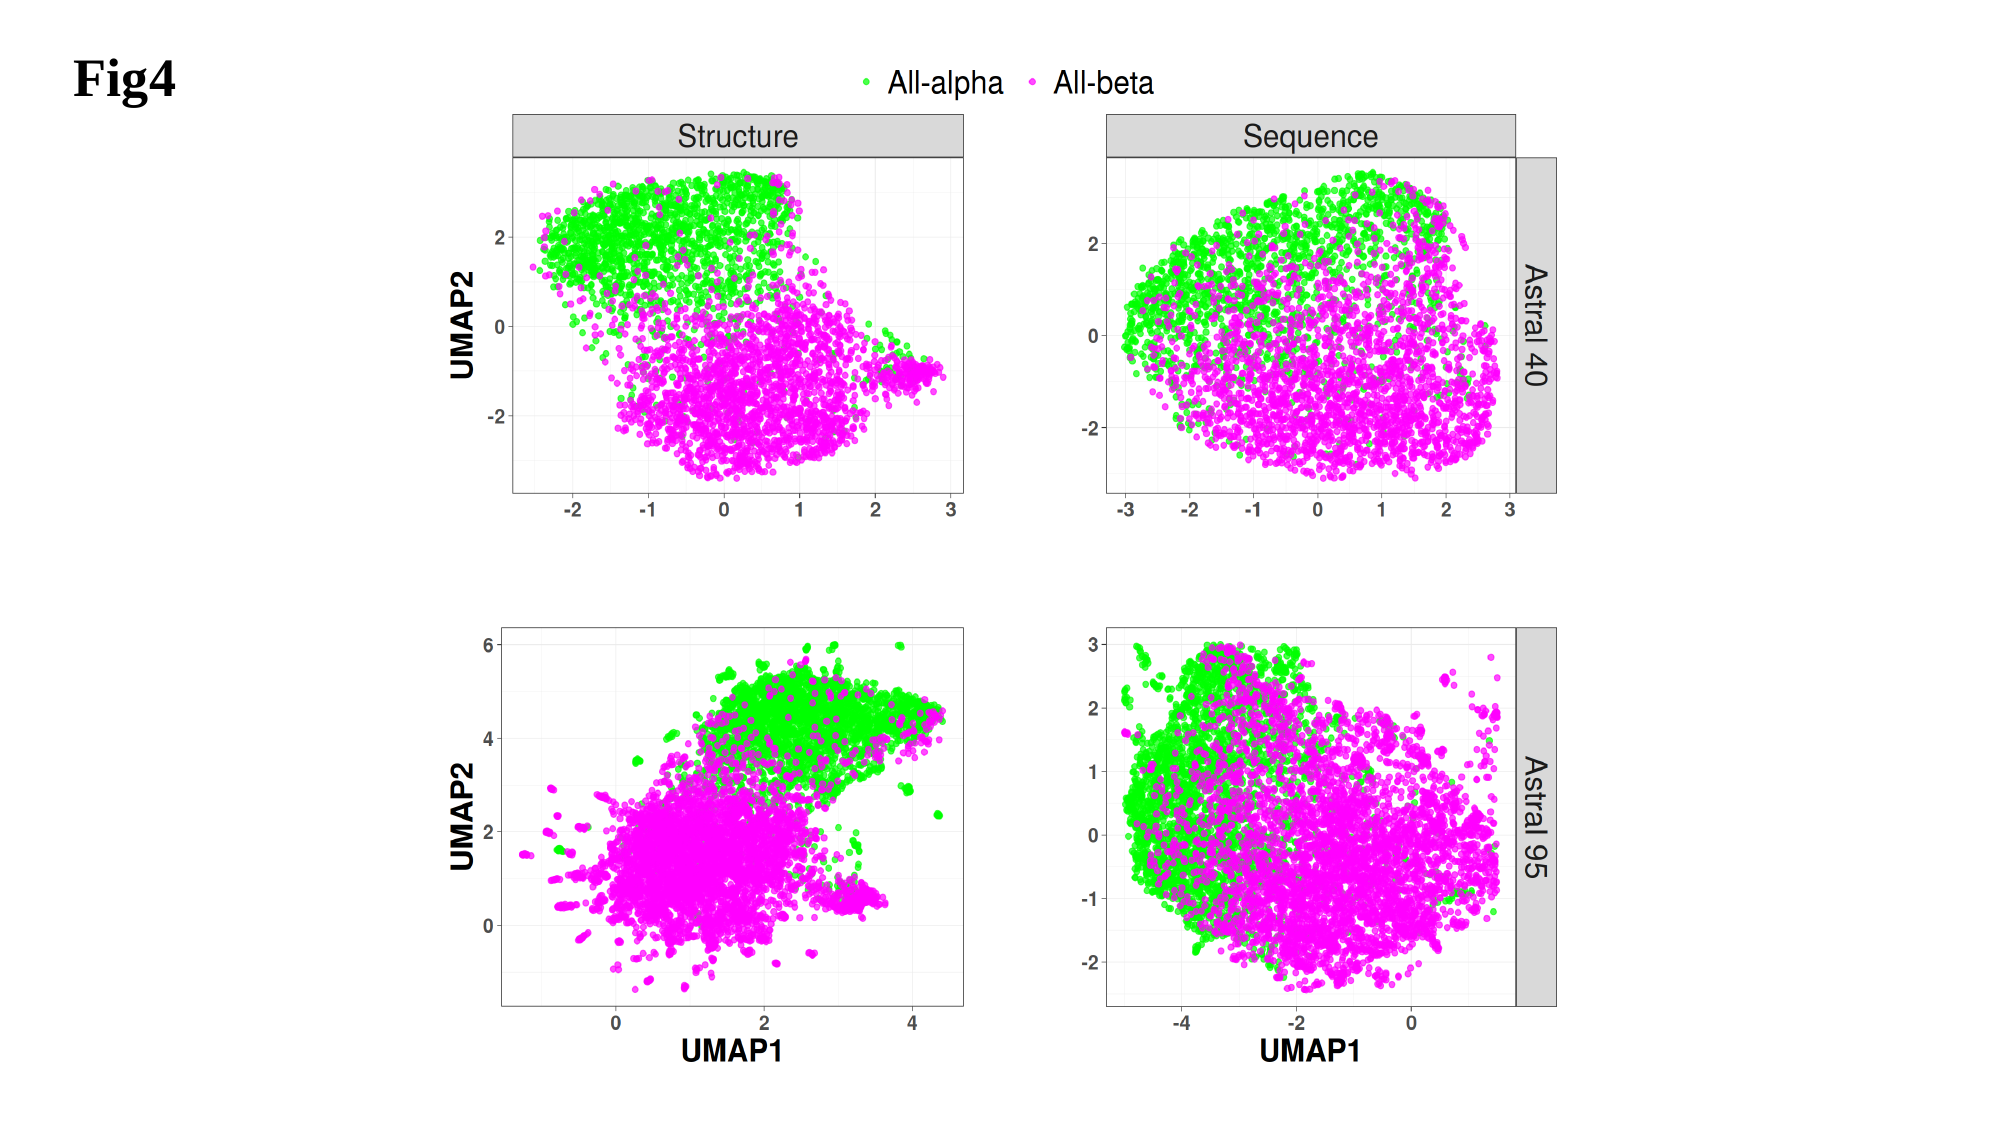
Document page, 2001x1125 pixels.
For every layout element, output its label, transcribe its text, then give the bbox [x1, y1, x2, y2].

picture [442, 58, 1565, 1077]
text_box Fig4 [59, 35, 364, 110]
